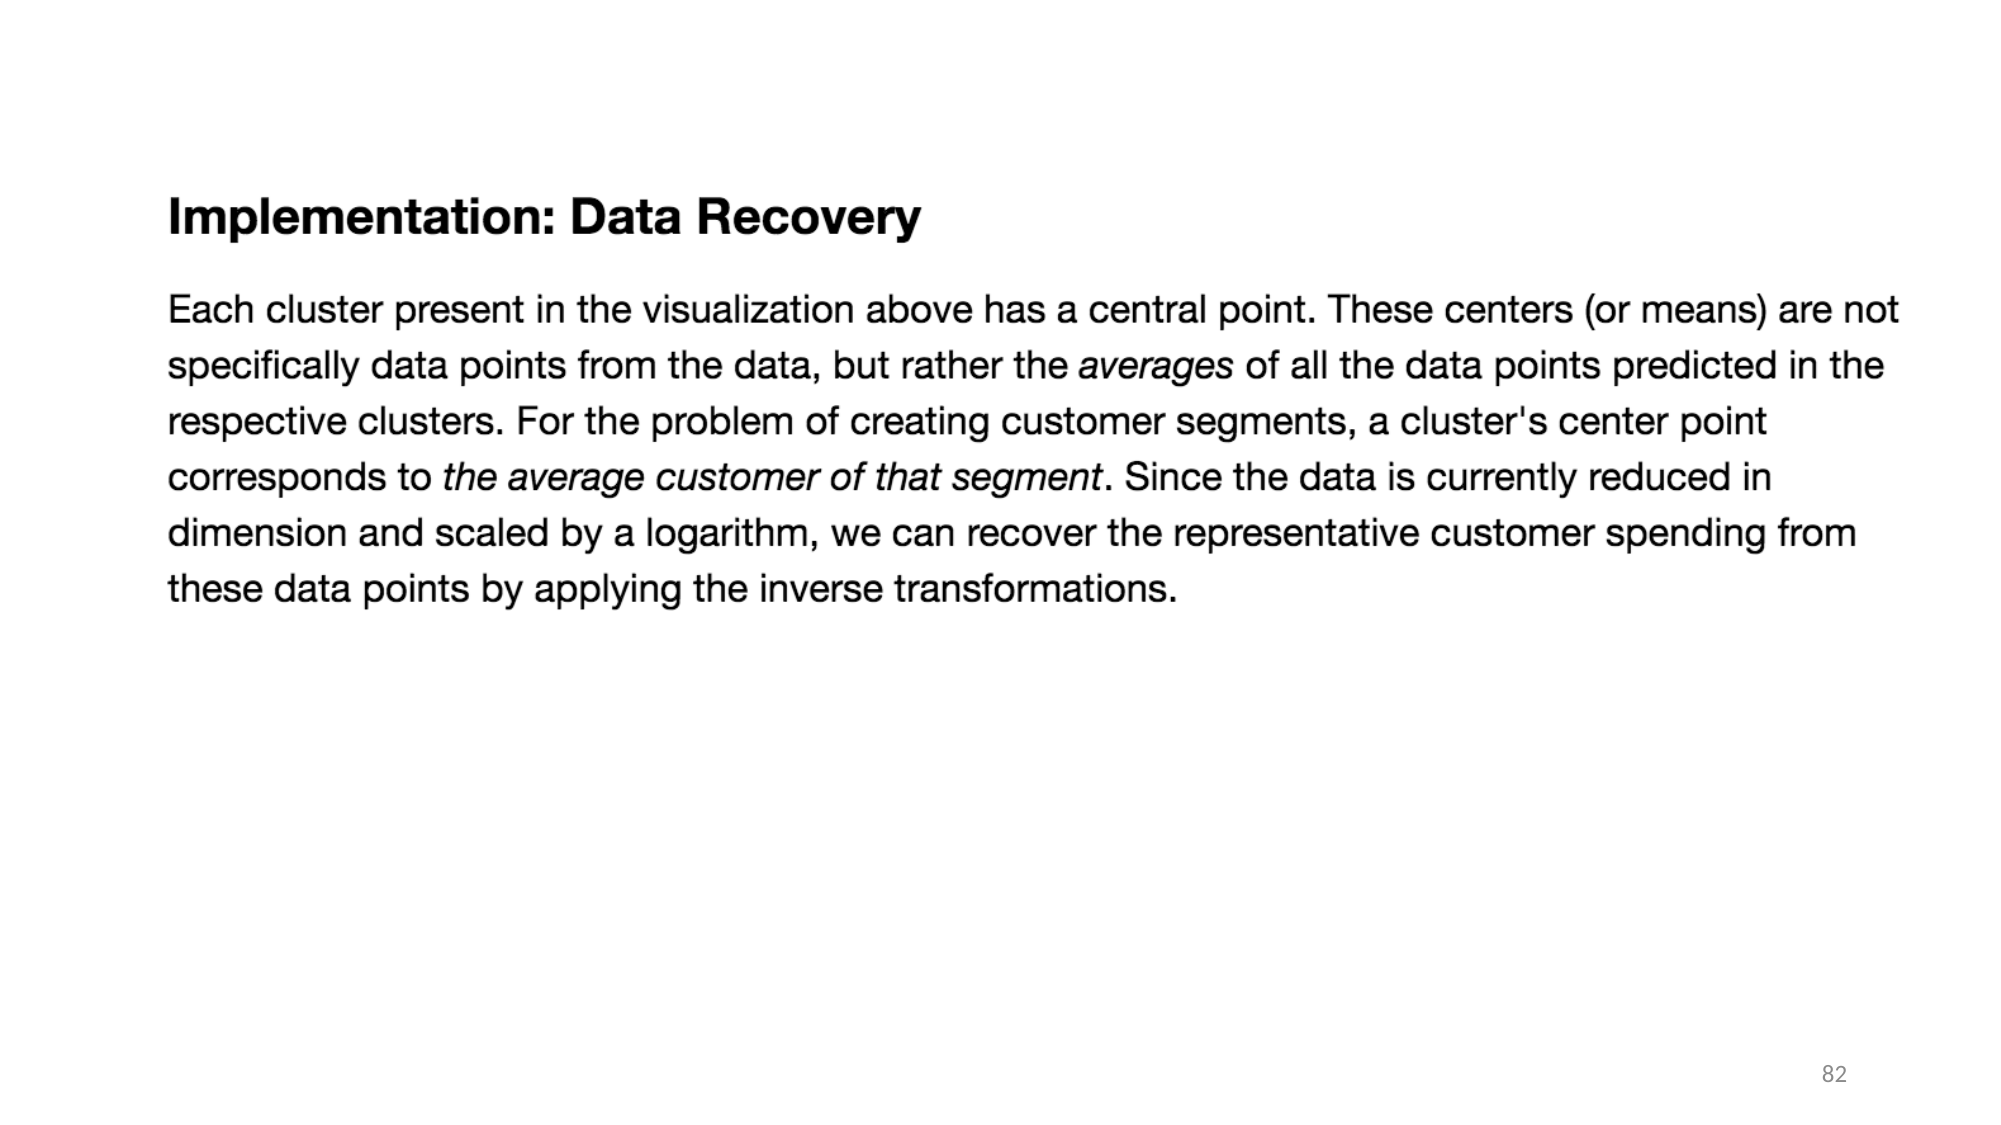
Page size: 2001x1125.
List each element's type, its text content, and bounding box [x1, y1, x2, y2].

slide_number 82 [1412, 1042, 1863, 1103]
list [137, 168, 1944, 640]
